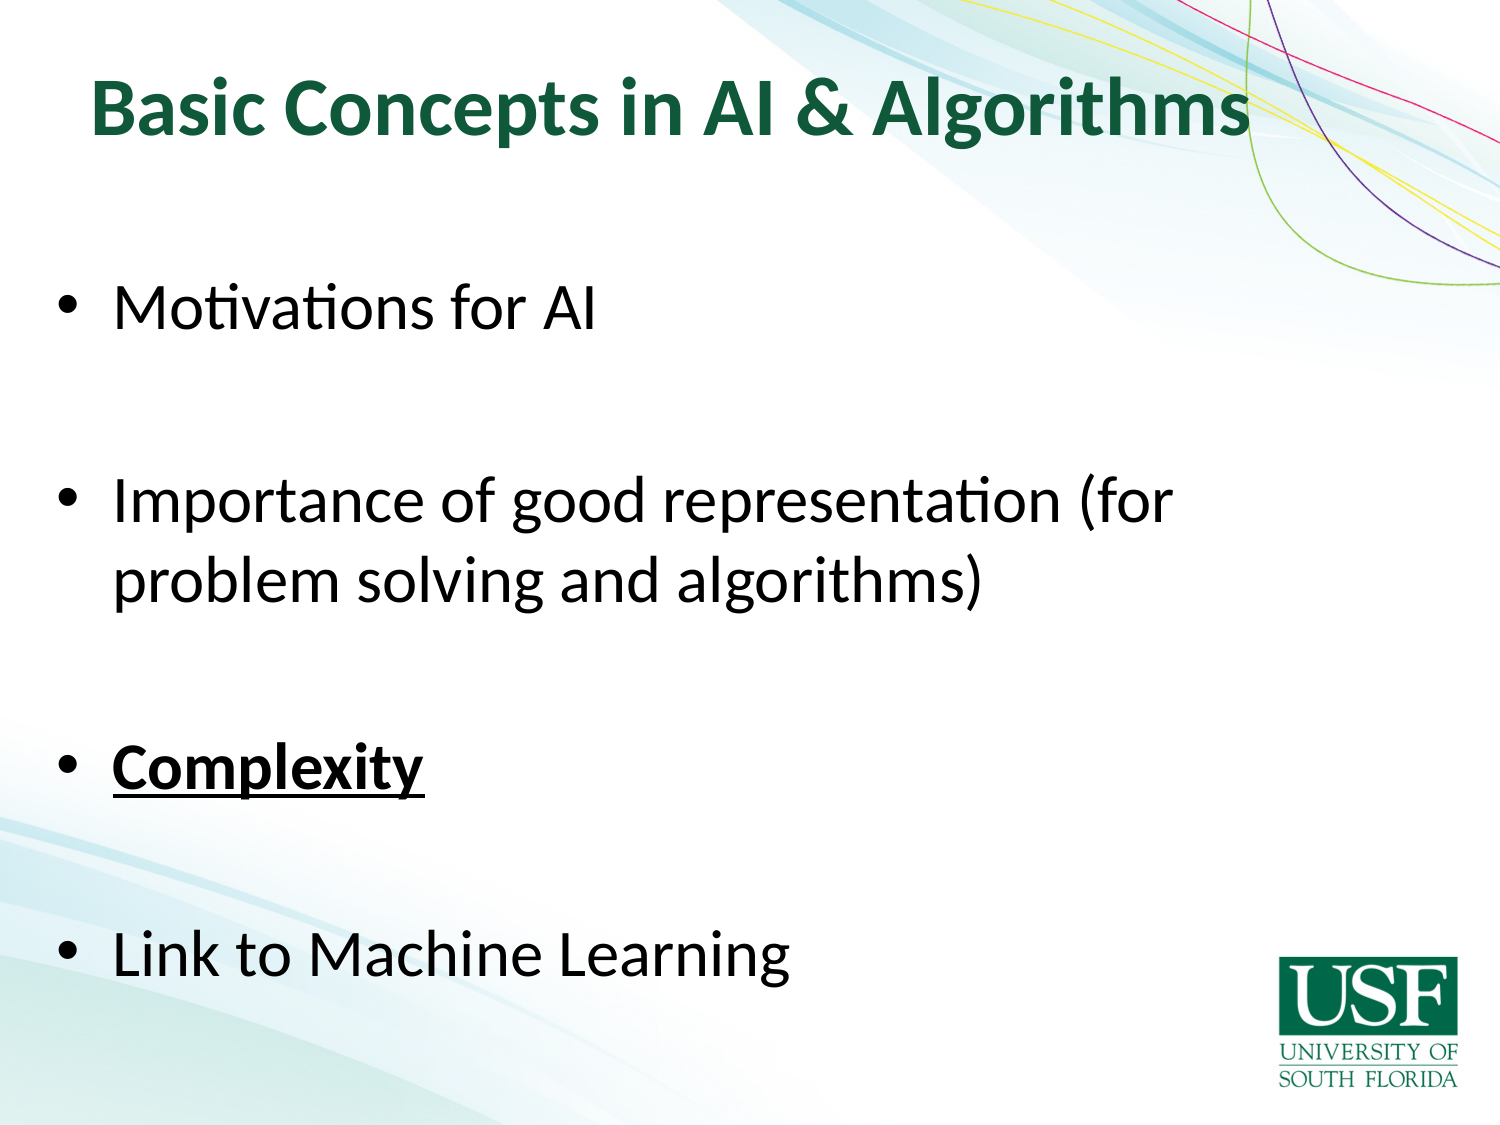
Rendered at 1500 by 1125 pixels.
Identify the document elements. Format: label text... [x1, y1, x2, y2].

list Motivations for AI Importance of good representation (for problem solving and algorithms) Complexity Link to Machine Learning [41, 255, 1425, 1005]
title Basic Concepts in AI & Algorithms [75, 39, 1425, 165]
picture [0, 0, 1500, 1125]
